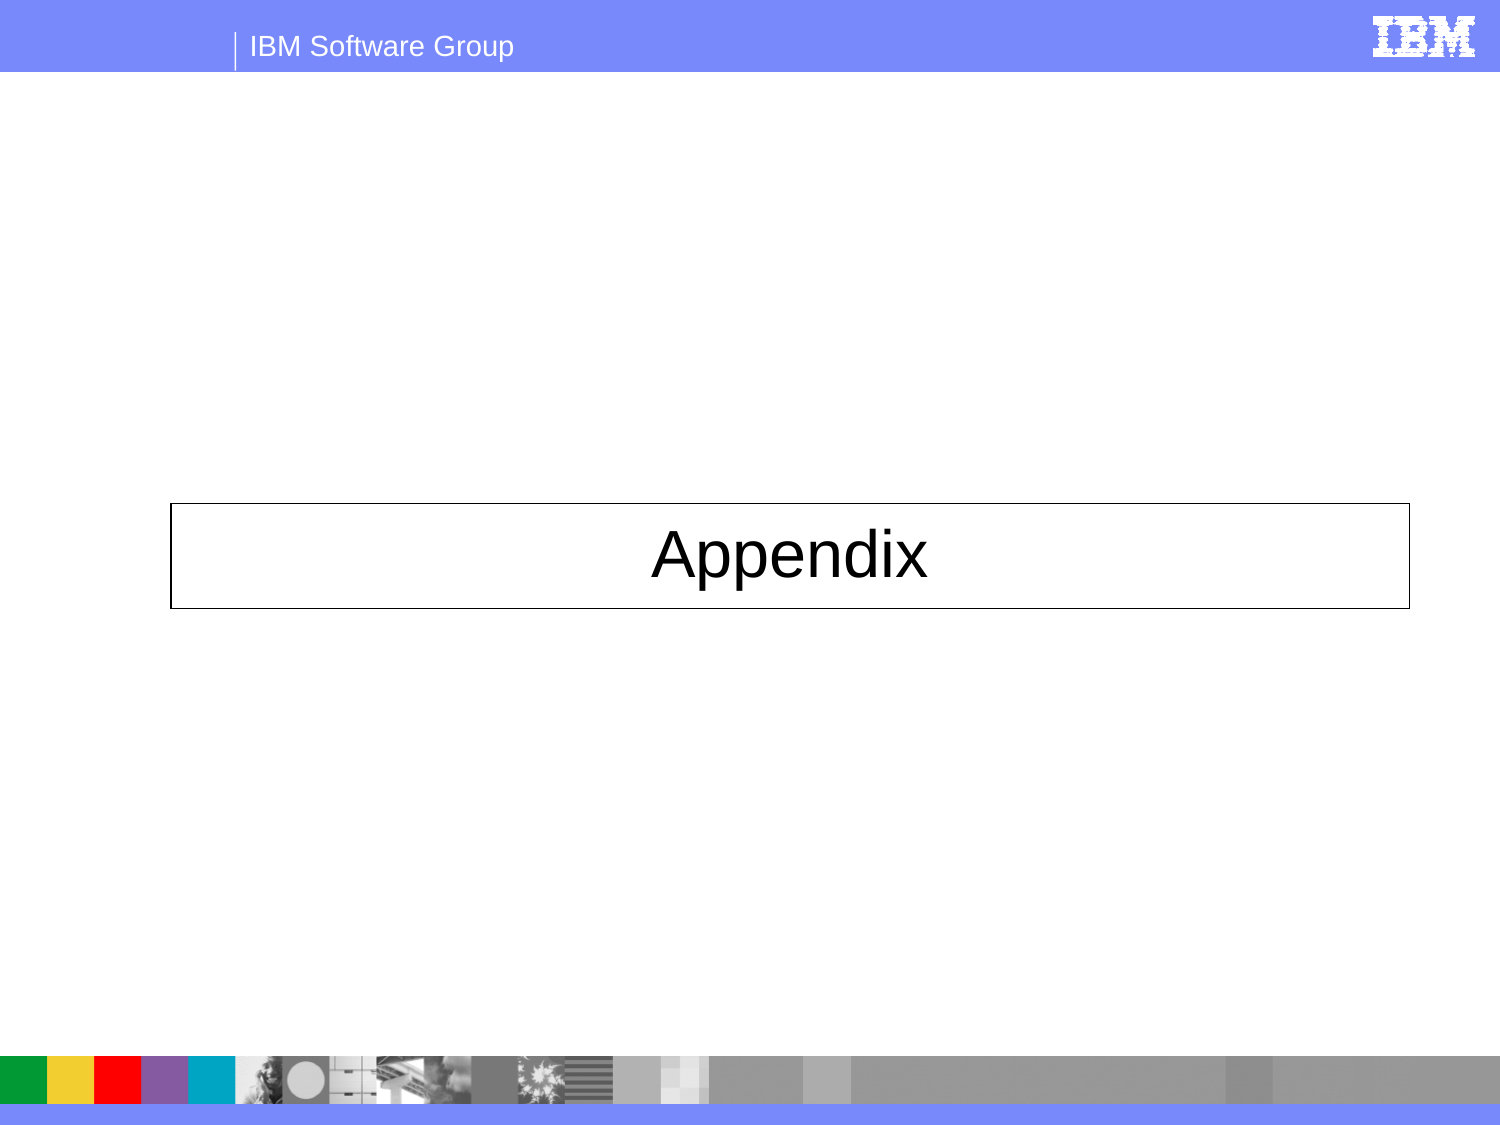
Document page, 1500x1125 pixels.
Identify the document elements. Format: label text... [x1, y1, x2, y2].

picture [0, 1056, 1500, 1104]
list Appendix [170, 503, 1410, 609]
